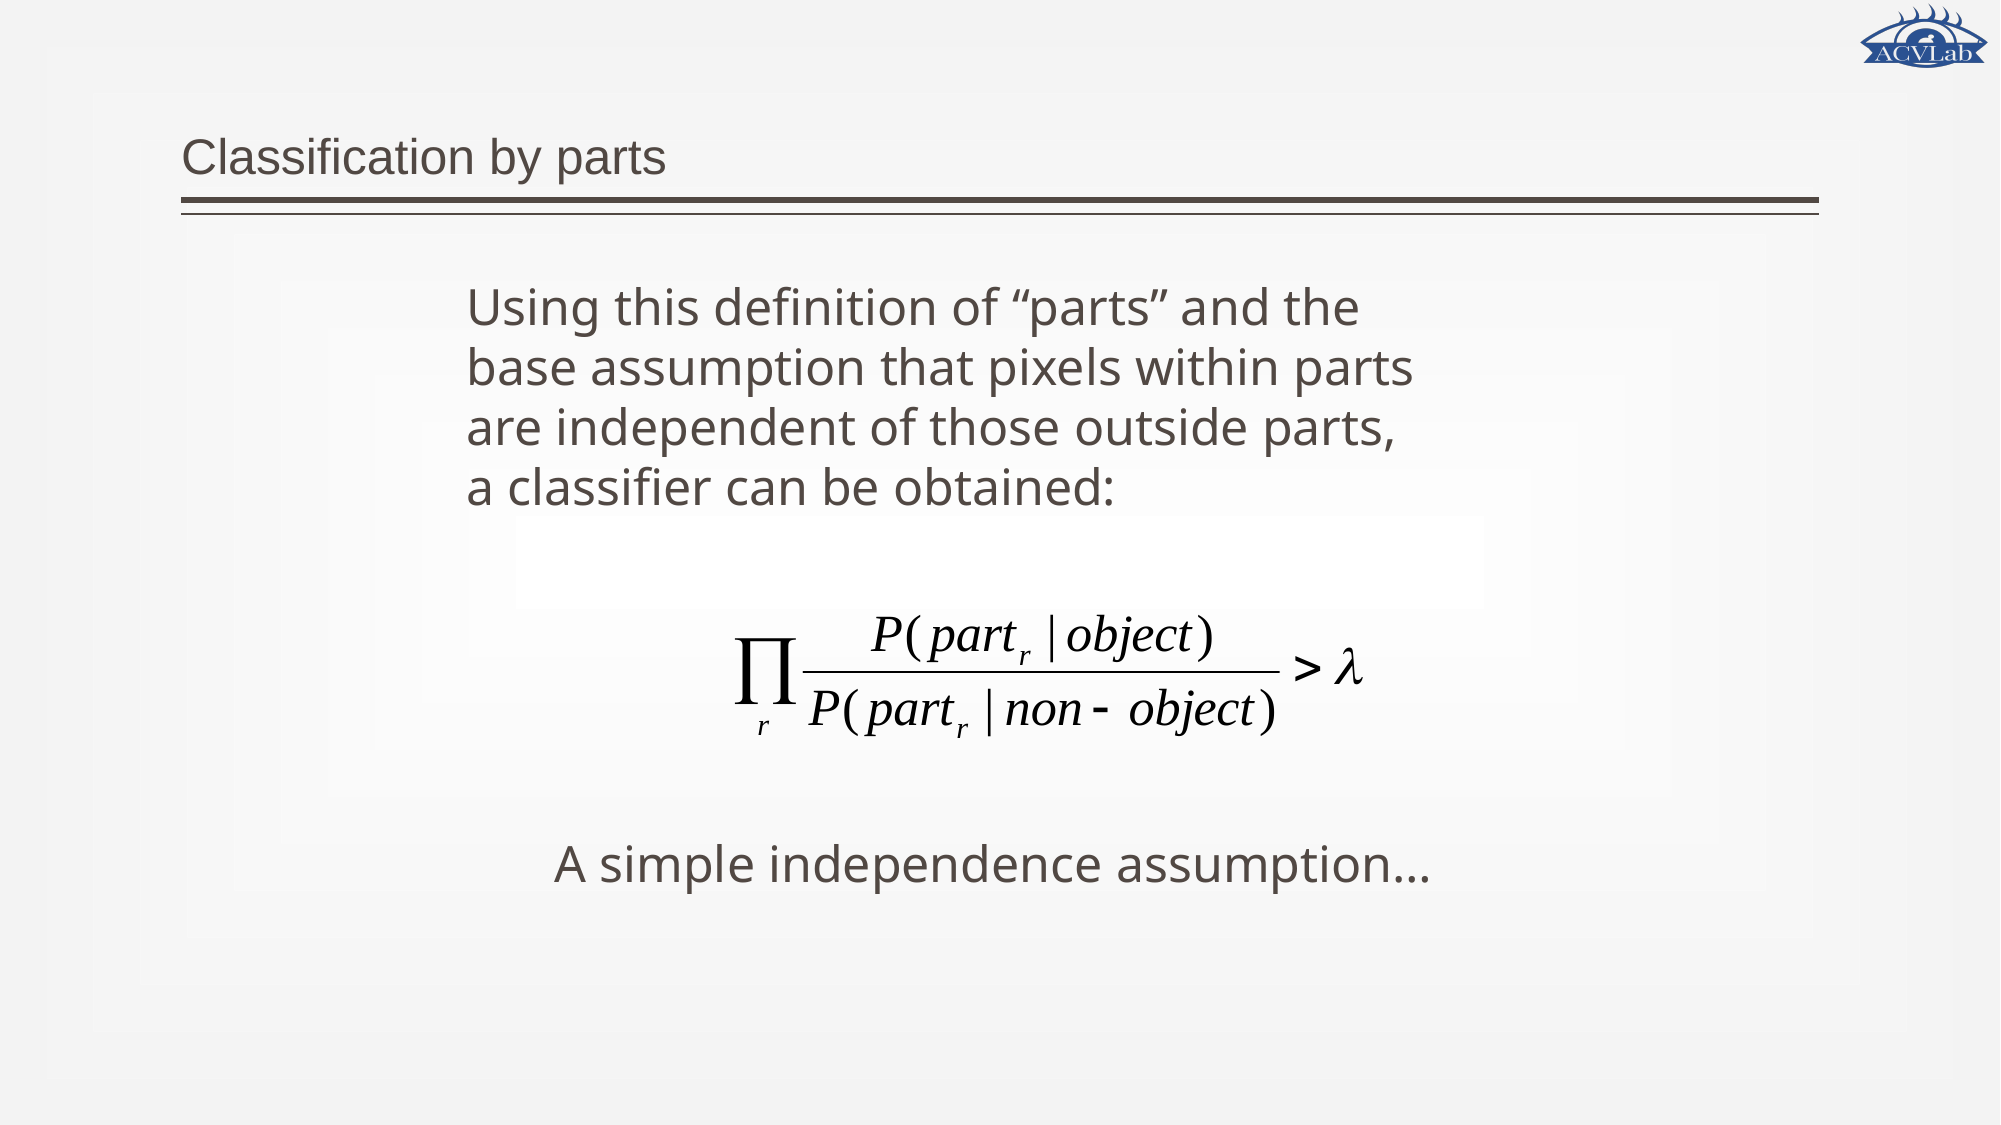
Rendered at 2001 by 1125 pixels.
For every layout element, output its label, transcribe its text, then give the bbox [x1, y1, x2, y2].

picture [1834, 0, 2001, 103]
title Classification by parts [181, 12, 1819, 193]
text_box Using this definition of “parts” and the base assumption that pixels within parts are independent of those outside parts, a classifier can be obtained: [451, 268, 1452, 524]
text_box A simple independence assumption… [337, 824, 1650, 900]
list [724, 602, 1374, 750]
